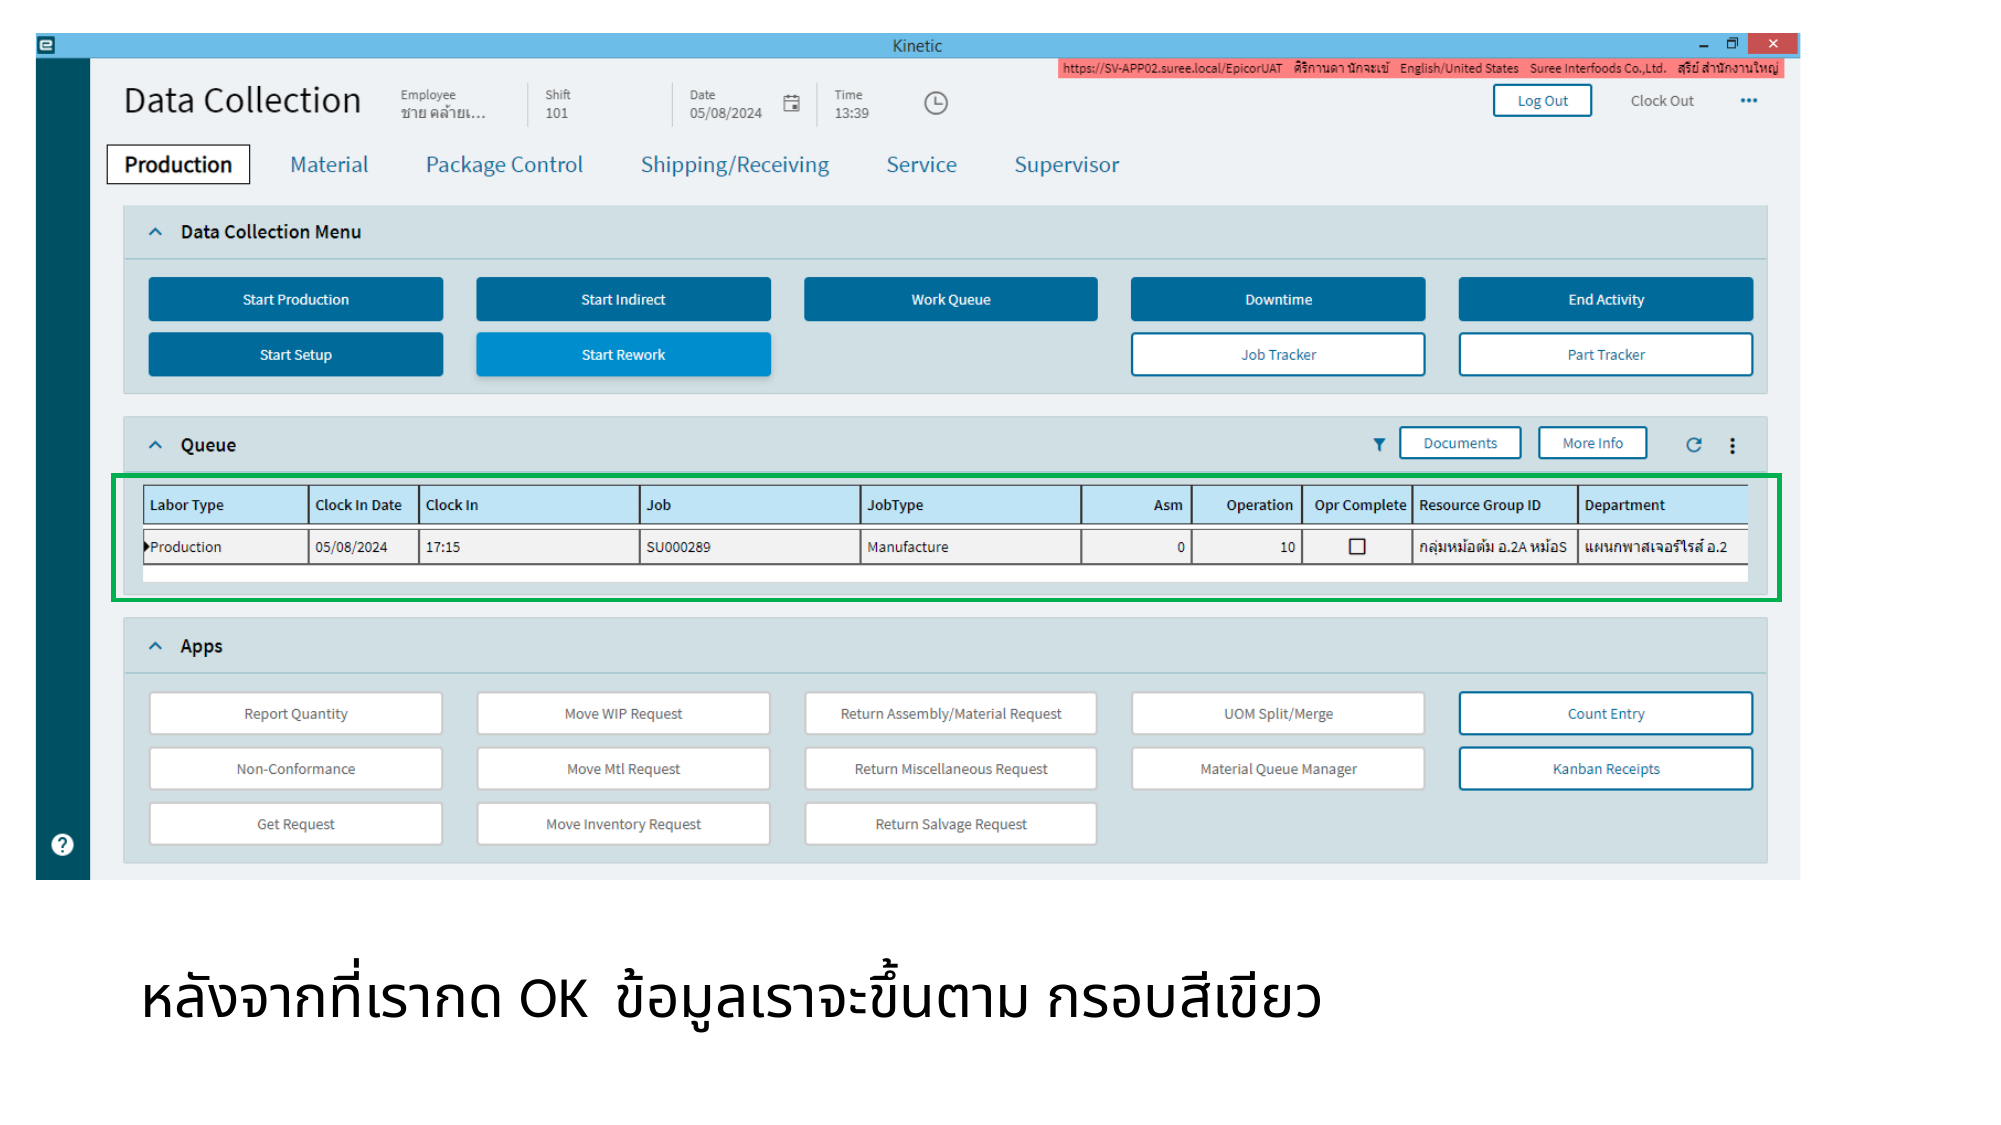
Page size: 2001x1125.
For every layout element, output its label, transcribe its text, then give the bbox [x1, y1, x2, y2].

picture [35, 33, 1801, 880]
text_box หลังจากที่เรากด OK ข้อมูลเราจะขึ้นตาม กรอบสีเขียว [125, 951, 1749, 1037]
picture [52, 834, 73, 855]
